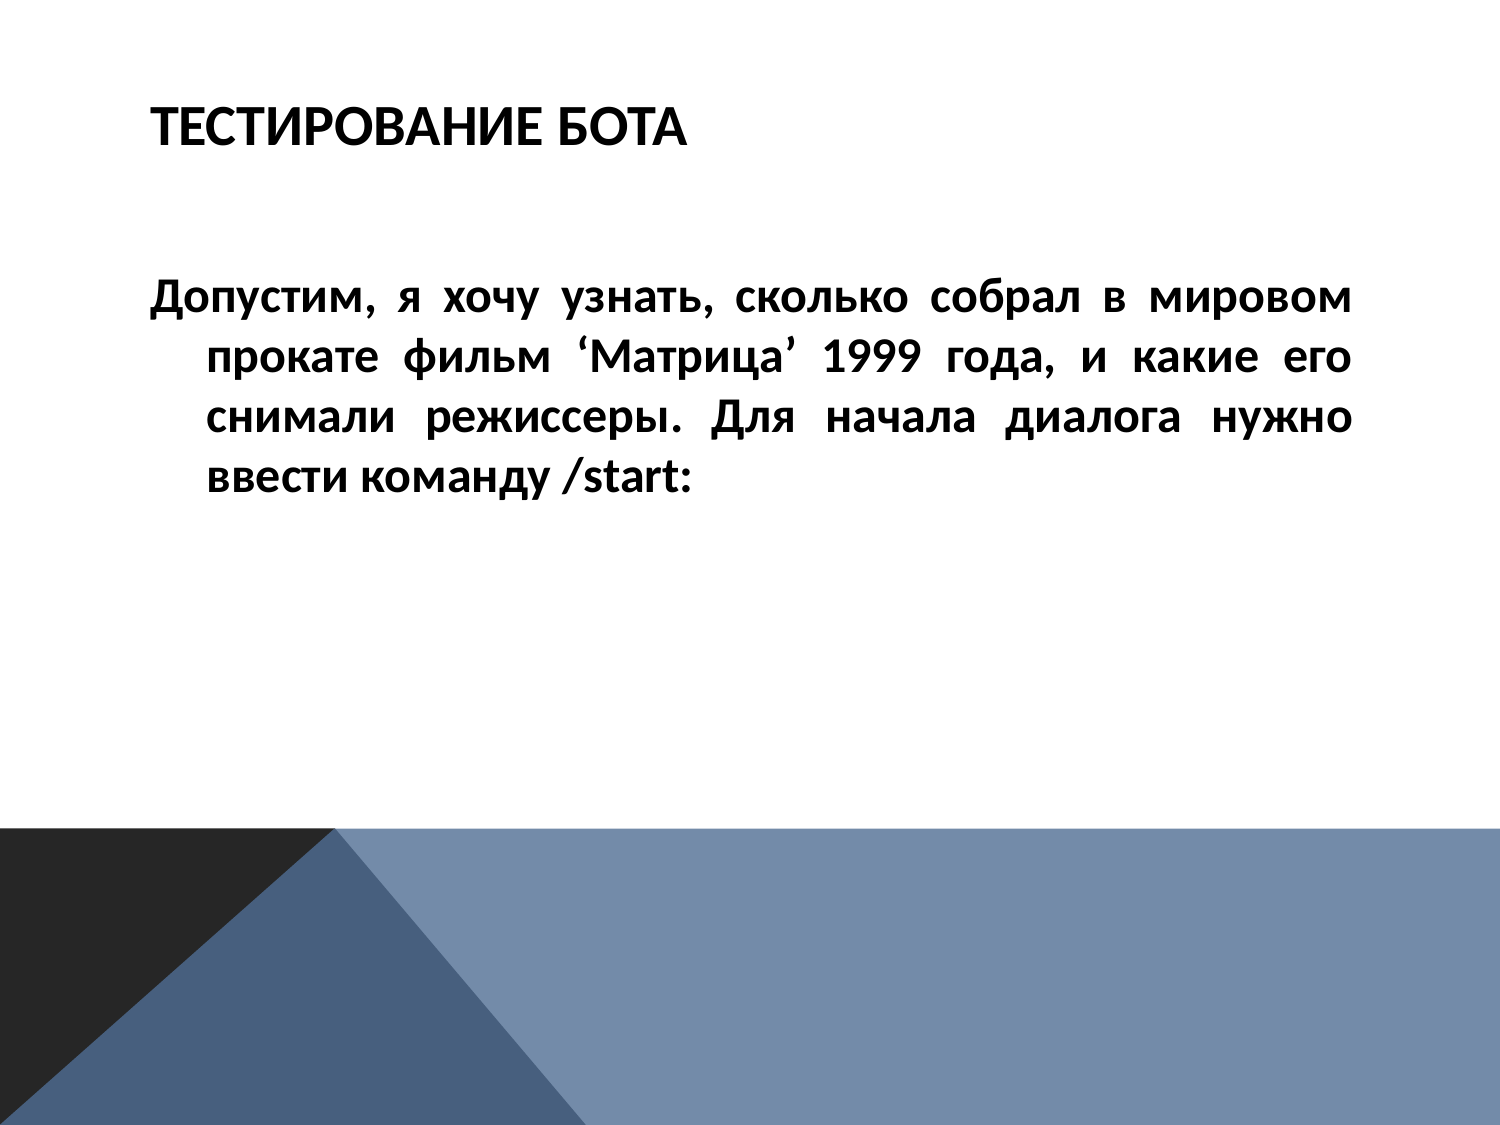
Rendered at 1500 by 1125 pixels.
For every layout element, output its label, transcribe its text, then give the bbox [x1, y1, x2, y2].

title Тестирование бота [135, 60, 1369, 185]
list Допустим, я хочу узнать, сколько собрал в мировом прокате фильм ‘Матрица’ 1999 года, и какие его снимали режиссеры. Для начала диалога нужно ввести команду /start: [135, 255, 1369, 768]
